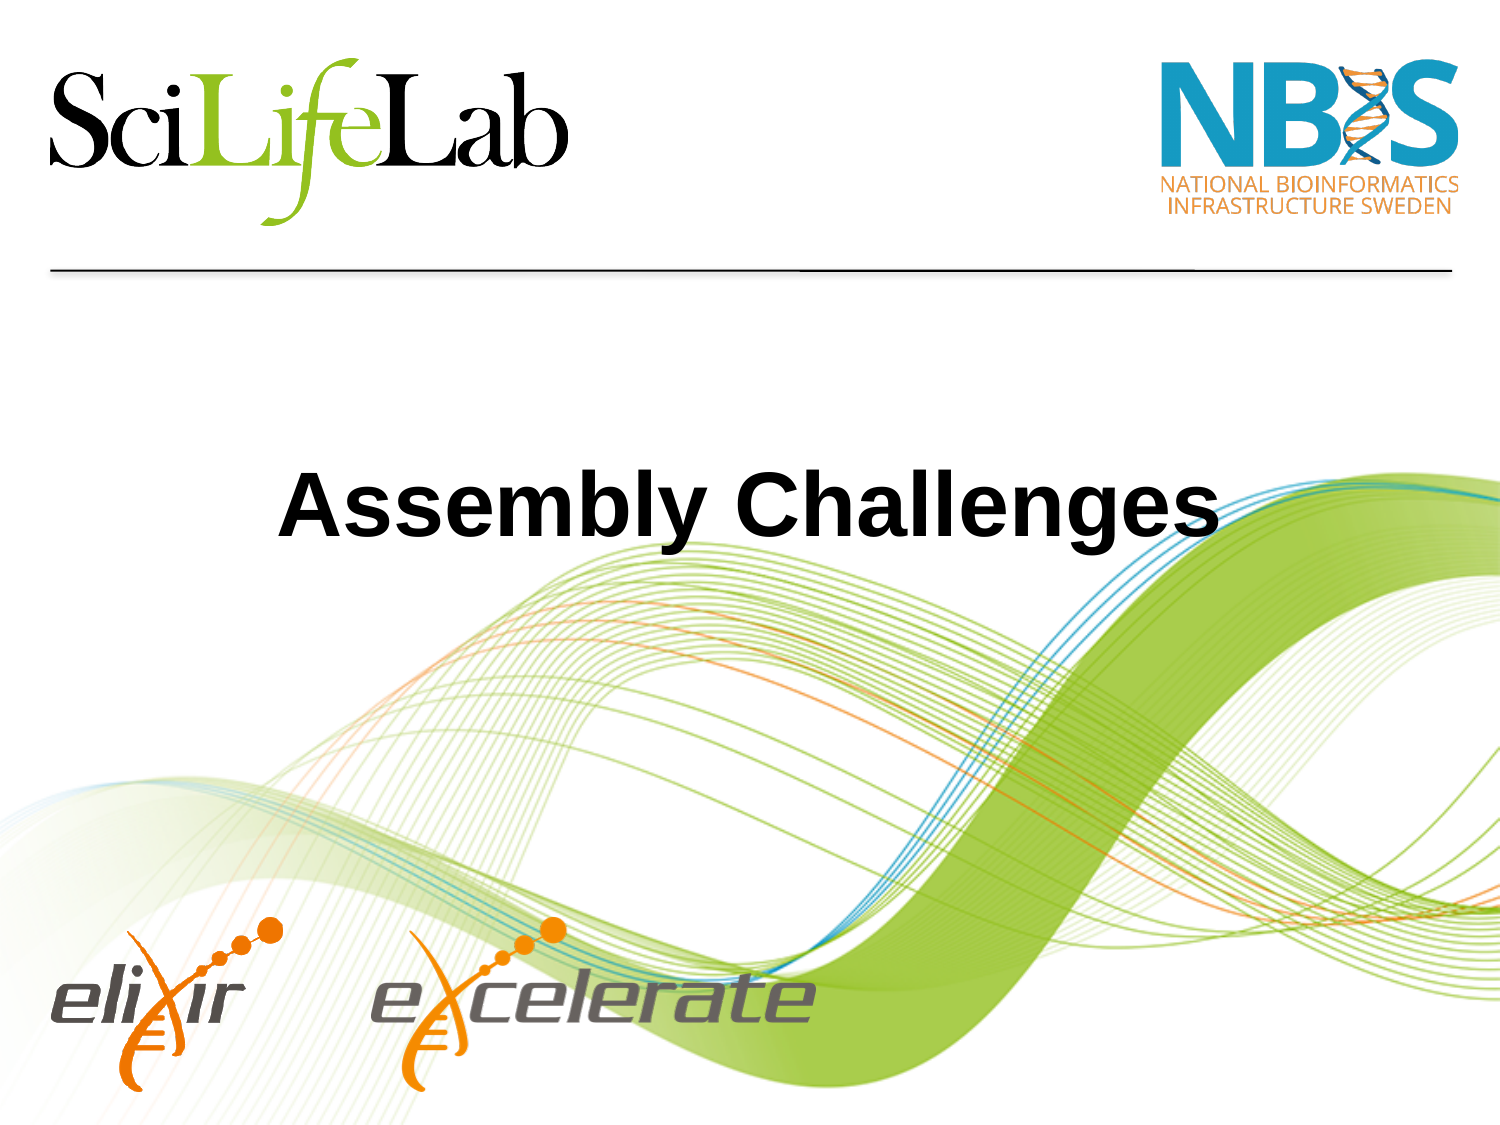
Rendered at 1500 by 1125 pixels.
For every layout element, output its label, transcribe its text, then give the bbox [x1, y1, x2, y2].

picture [50, 58, 568, 226]
title Assembly Challenges [112, 445, 1388, 687]
picture [0, 464, 1500, 1125]
picture [1161, 59, 1459, 214]
